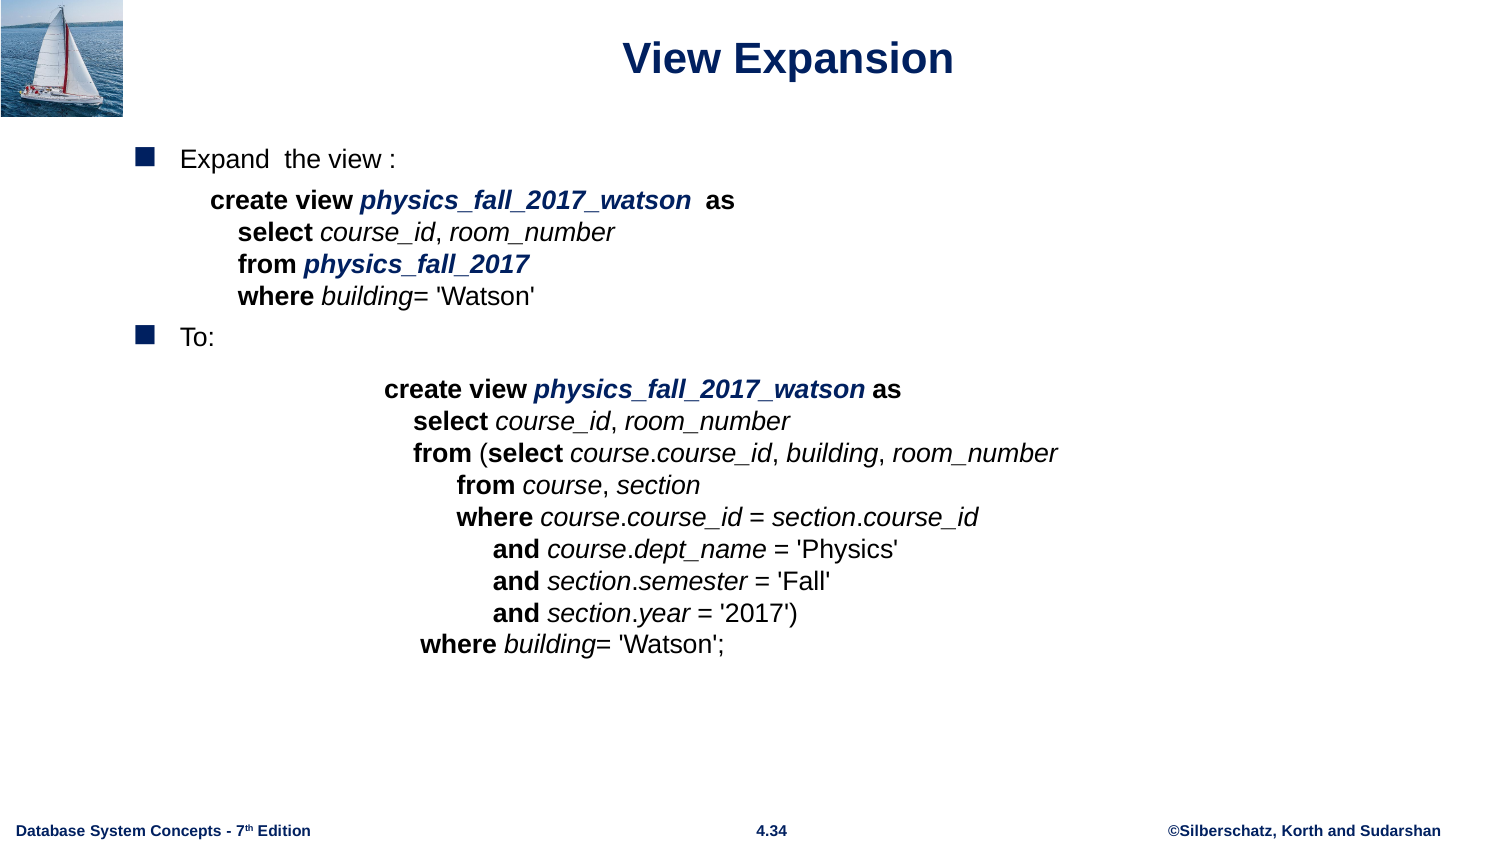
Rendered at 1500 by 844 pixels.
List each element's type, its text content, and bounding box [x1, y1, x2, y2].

title View Expansion [125, 14, 1452, 90]
list Expand the view : create view physics_fall_2017_watson as select course_id, room_number from physics_fall_2017 where building= 'Watson' To: [122, 134, 1391, 738]
picture [0, 0, 123, 117]
text_box create view physics_fall_2017_watson as select course_id, room_number from (select course.course_id, building, room_number from course, section where course.course_id = section.course_id and course.dept_name = 'Physics' and section.semester = 'Fall' and section.year = '2017') where building= 'Watson'; [369, 364, 1255, 705]
